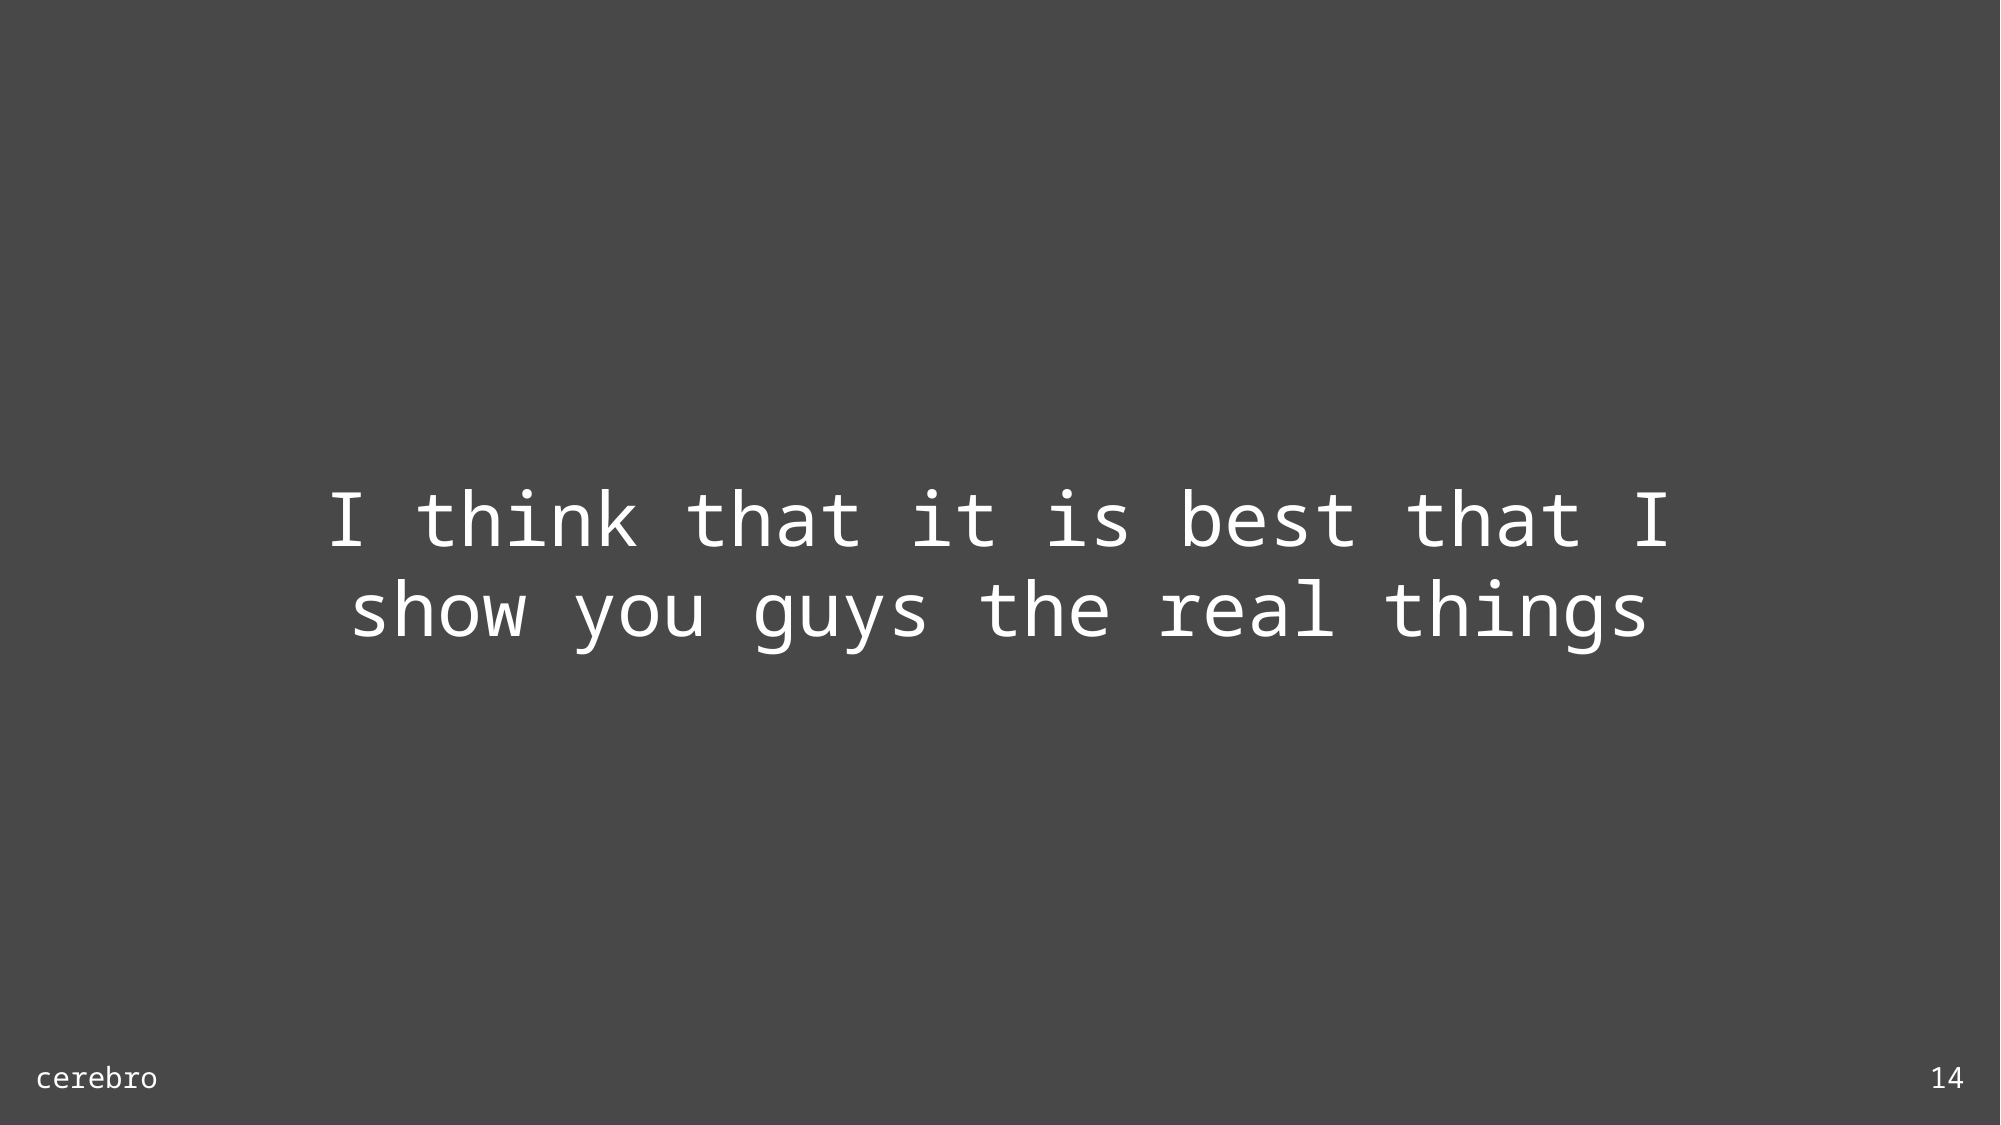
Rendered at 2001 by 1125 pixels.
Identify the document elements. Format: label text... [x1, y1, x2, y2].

text_box cerebro [0, 1052, 252, 1125]
text_box 14 [1811, 1052, 2000, 1125]
text_box I think that it is best that I show you guys the real things [264, 463, 1735, 659]
